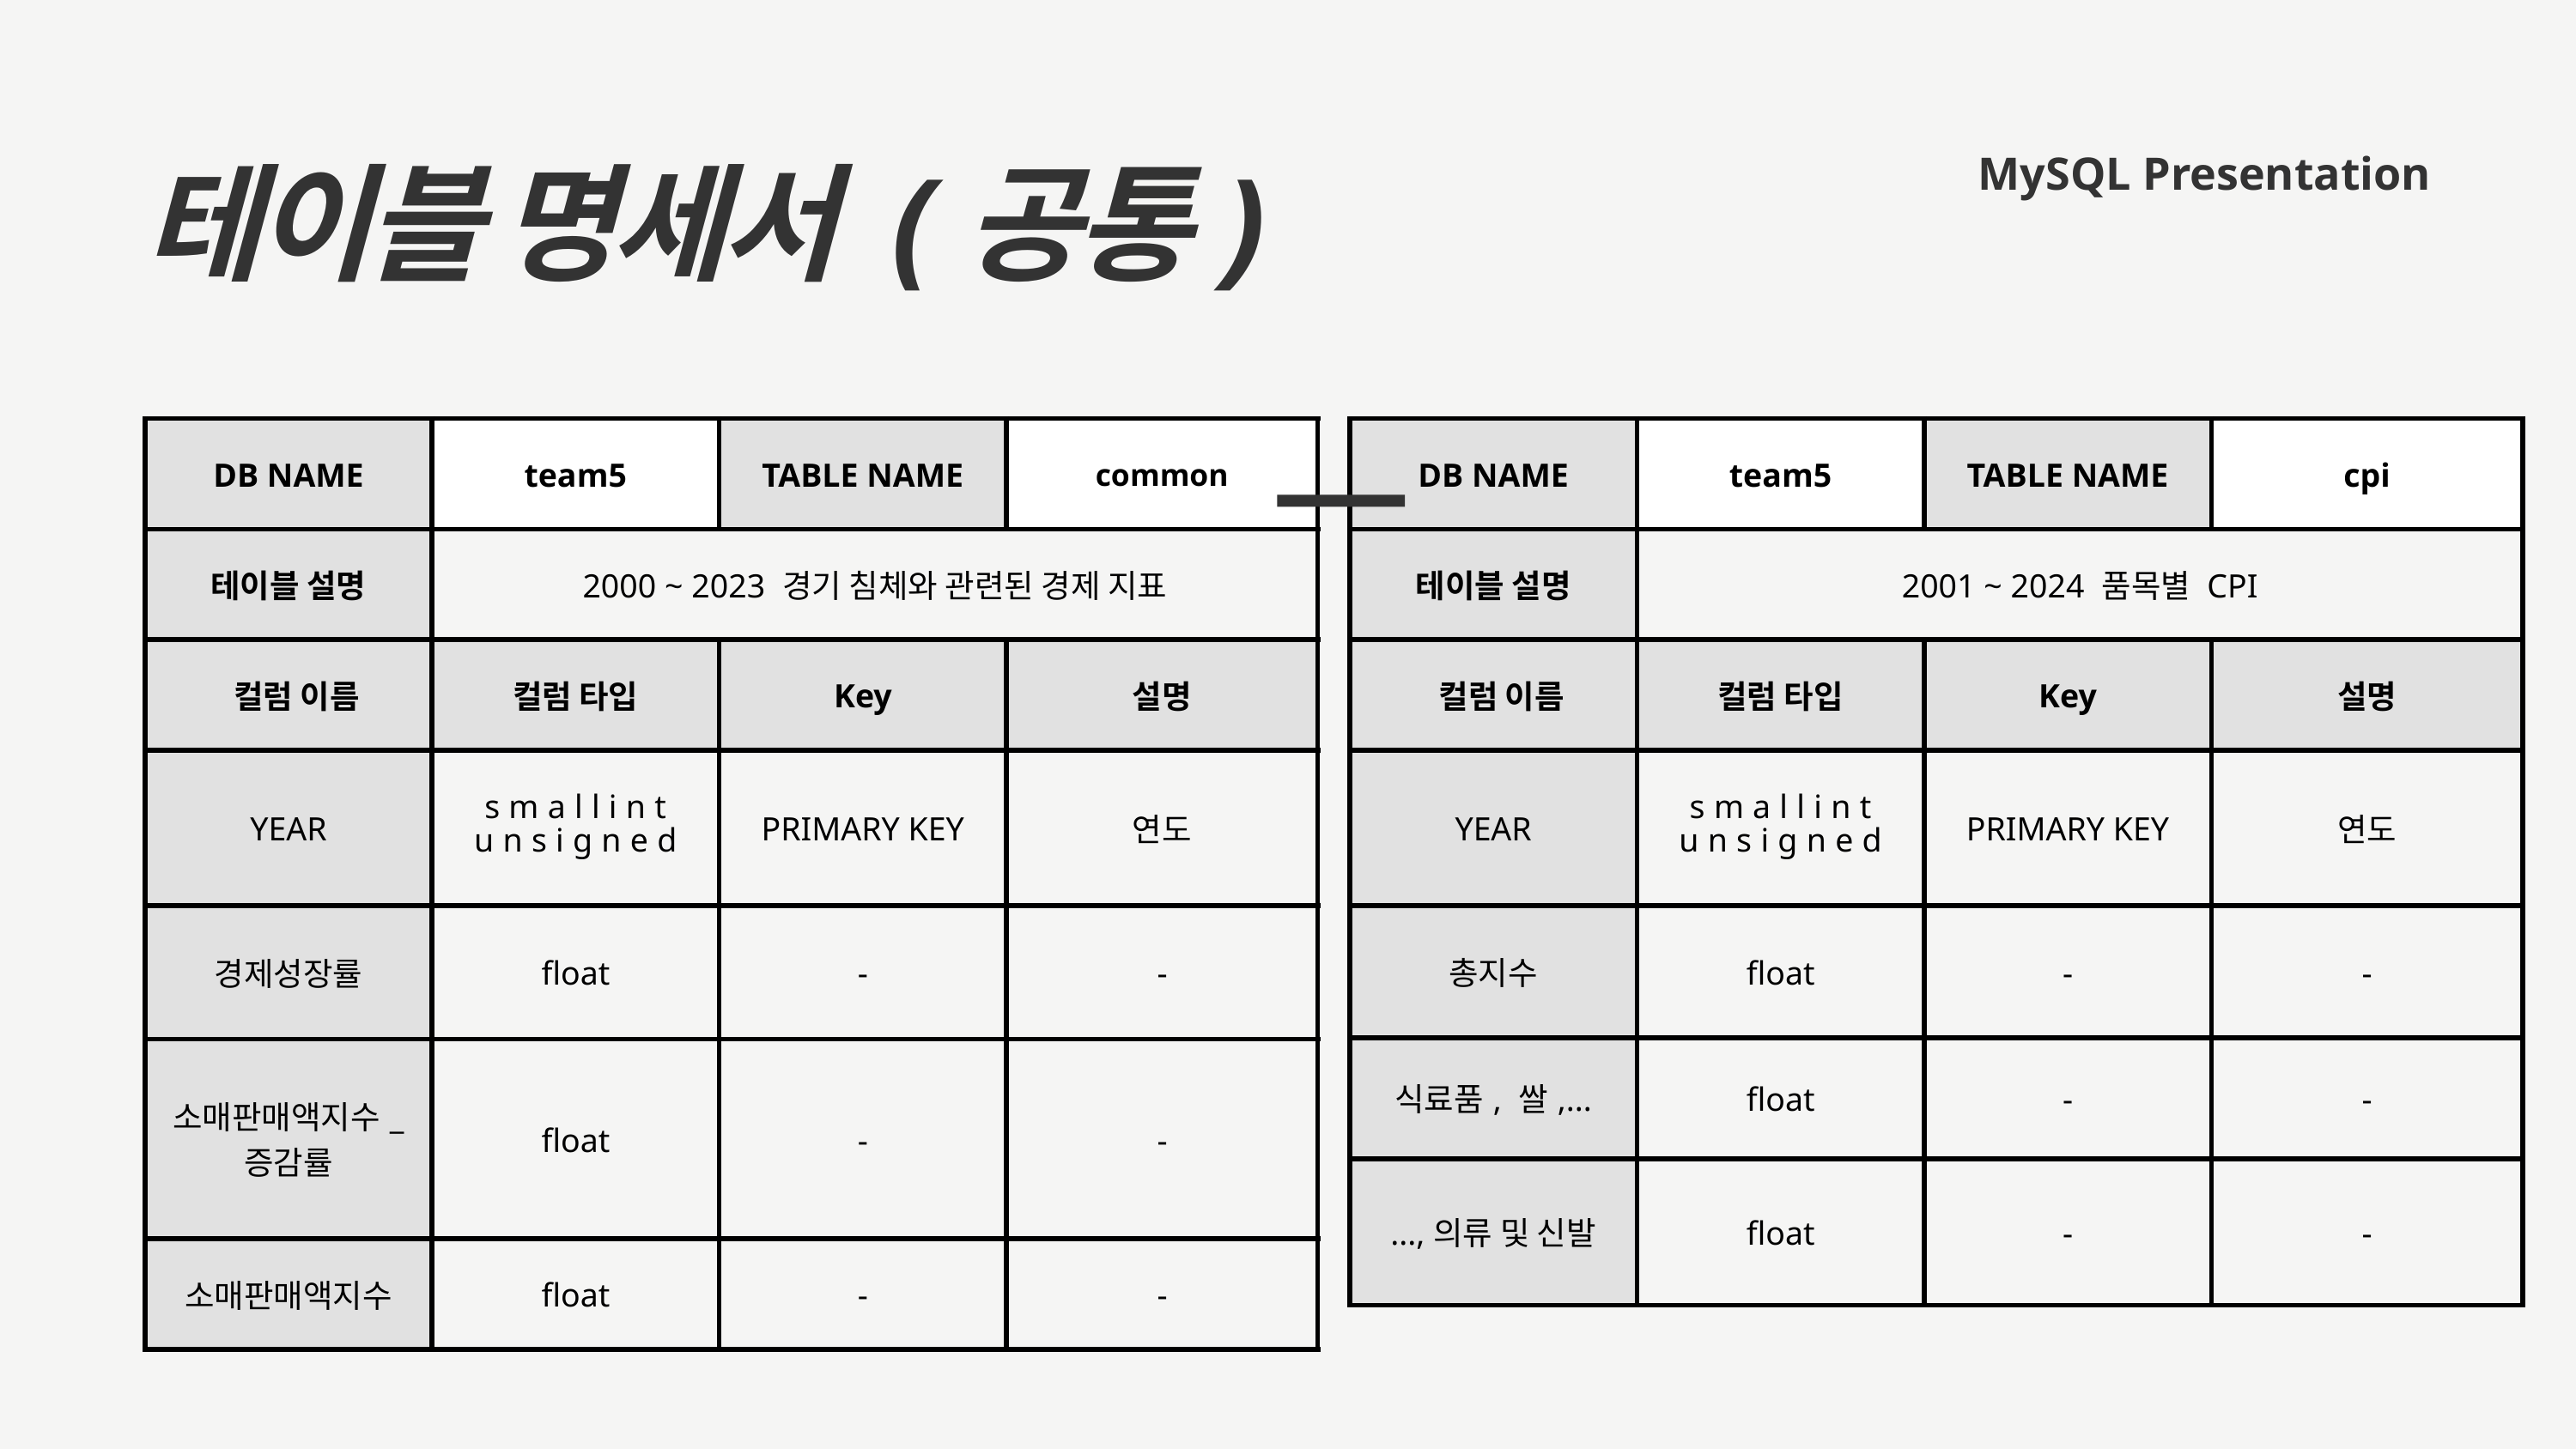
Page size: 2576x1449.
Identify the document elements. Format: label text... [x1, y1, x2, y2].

table_cell float [434, 1241, 717, 1347]
table_cell 총지수 [1352, 908, 1635, 1035]
table_cell - [721, 1241, 1004, 1347]
table_cell - [2214, 1161, 2520, 1303]
table_cell - [2214, 908, 2520, 1035]
table_cell float [434, 908, 717, 1037]
table_cell - [1009, 1241, 1315, 1347]
table_cell - [2214, 1040, 2520, 1156]
table_header DB NAME [148, 421, 429, 527]
table_cell PRIMARY KEY [1927, 753, 2209, 903]
table_cell YEAR [148, 753, 429, 903]
table_cell 테이블 설명 [1352, 531, 1635, 637]
table_cell 연도 [1009, 753, 1315, 903]
table_cell 식료품, 쌀,... [1352, 1040, 1635, 1156]
table_cell 컬럼 이름 [1352, 642, 1635, 748]
table_cell Key [1927, 642, 2209, 748]
table_cell float [1639, 1040, 1922, 1156]
table_cell - [721, 908, 1004, 1037]
table_cell float [1639, 1161, 1922, 1303]
table_header TABLE NAME [1927, 421, 2209, 527]
table_cell 컬럼 타입 [434, 642, 717, 748]
table_header TABLE NAME [721, 421, 1004, 527]
table_cell PRIMARY KEY [721, 753, 1004, 903]
table_cell - [1927, 1161, 2209, 1303]
table_header DB NAME [1352, 421, 1635, 527]
table_cell float [1639, 908, 1922, 1035]
table_cell 2001 ~ 2024 품목별 CPI [1639, 531, 2520, 637]
table_cell smallint unsigned [434, 753, 717, 903]
table_header common [1009, 421, 1315, 527]
table_cell - [1009, 908, 1315, 1037]
table_cell - [1927, 1040, 2209, 1156]
table_cell 2000 ~ 2023 경기 침체와 관련된 경제 지표 [434, 531, 1315, 637]
table_cell ...,의류 및 신발 [1352, 1161, 1635, 1303]
table_cell - [721, 1041, 1004, 1236]
text_box MySQL Presentation [1721, 136, 2432, 200]
table_header cpi [2214, 421, 2520, 527]
table_cell 설명 [2214, 642, 2520, 748]
table_cell 소매판매액지수_ 증감률 [148, 1041, 429, 1236]
table_cell Key [721, 642, 1004, 748]
text_box 테이블 명세서 (공통) [144, 143, 1722, 296]
table_cell - [1927, 908, 2209, 1035]
table_cell float [434, 1041, 717, 1236]
table_cell 테이블 설명 [148, 531, 429, 637]
table_cell YEAR [1352, 753, 1635, 903]
table_cell smallint unsigned [1639, 753, 1922, 903]
table_cell - [1009, 1041, 1315, 1236]
table_cell 소매판매액지수 [148, 1241, 429, 1347]
table_cell 연도 [2214, 753, 2520, 903]
table_cell 컬럼 타입 [1639, 642, 1922, 748]
table_cell 컬럼 이름 [148, 642, 429, 748]
table_cell 경제성장률 [148, 908, 429, 1037]
table_header team5 [434, 421, 717, 527]
table_cell 설명 [1009, 642, 1315, 748]
table_header team5 [1639, 421, 1922, 527]
